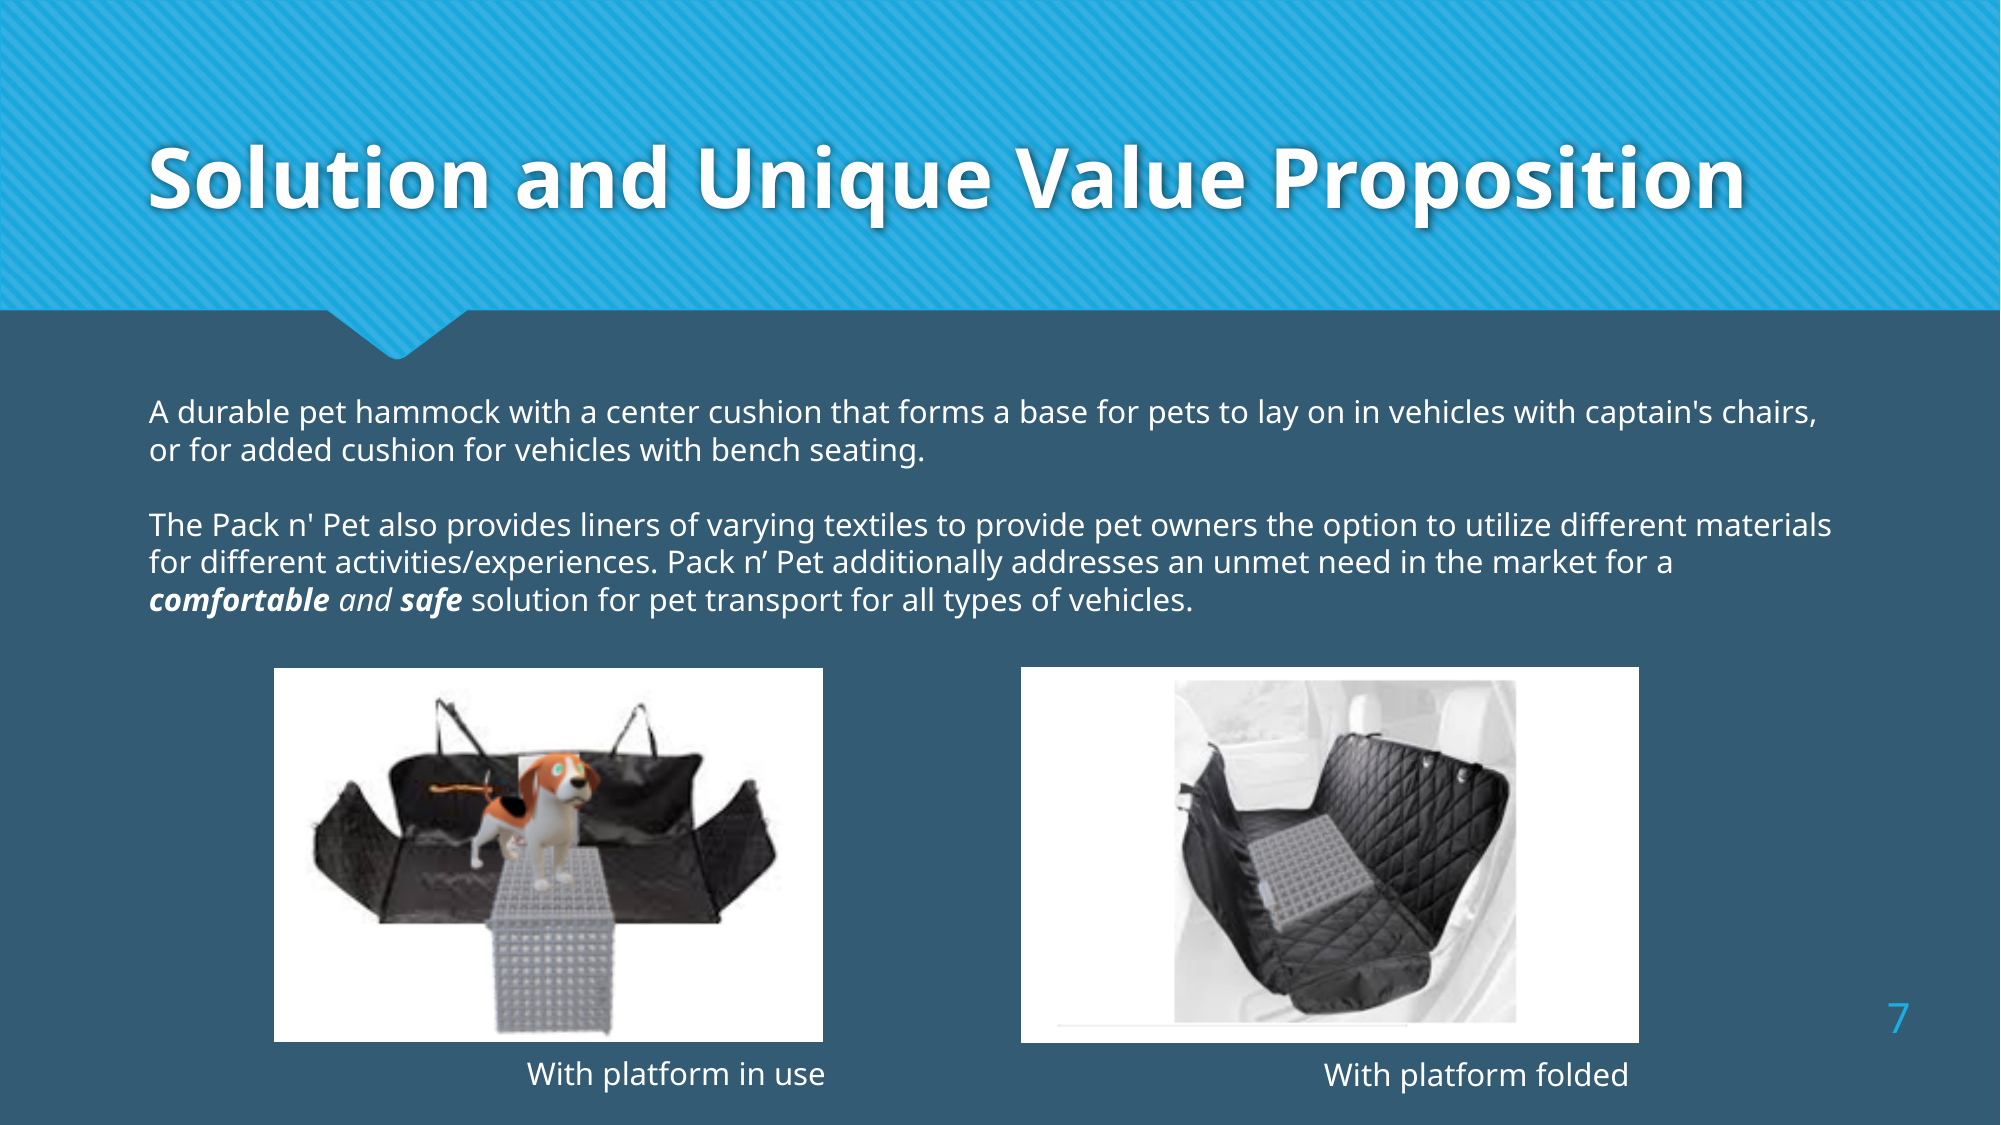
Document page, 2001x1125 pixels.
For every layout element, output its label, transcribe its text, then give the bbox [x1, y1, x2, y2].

title Solution and Unique Value Proposition [132, 73, 1868, 233]
text_box With platform in use [511, 1040, 934, 1101]
slide_number 7 [1751, 970, 1926, 1051]
picture [273, 668, 823, 1042]
text_box A durable pet hammock with a center cushion that forms a base for pets to lay on in vehicles with captain's chairs, or for added cushion for vehicles with bench seating. The Pack n' Pet also provides liners of varying textiles to provide pet owners the option to utilize different materials for different activities/experiences. Pack n’ Pet additionally addresses an unmet need in the market for a comfortable and safe solution for pet transport for all types of vehicles. [133, 385, 1872, 625]
picture [1020, 667, 1639, 1043]
text_box With platform folded [1308, 1047, 1711, 1100]
